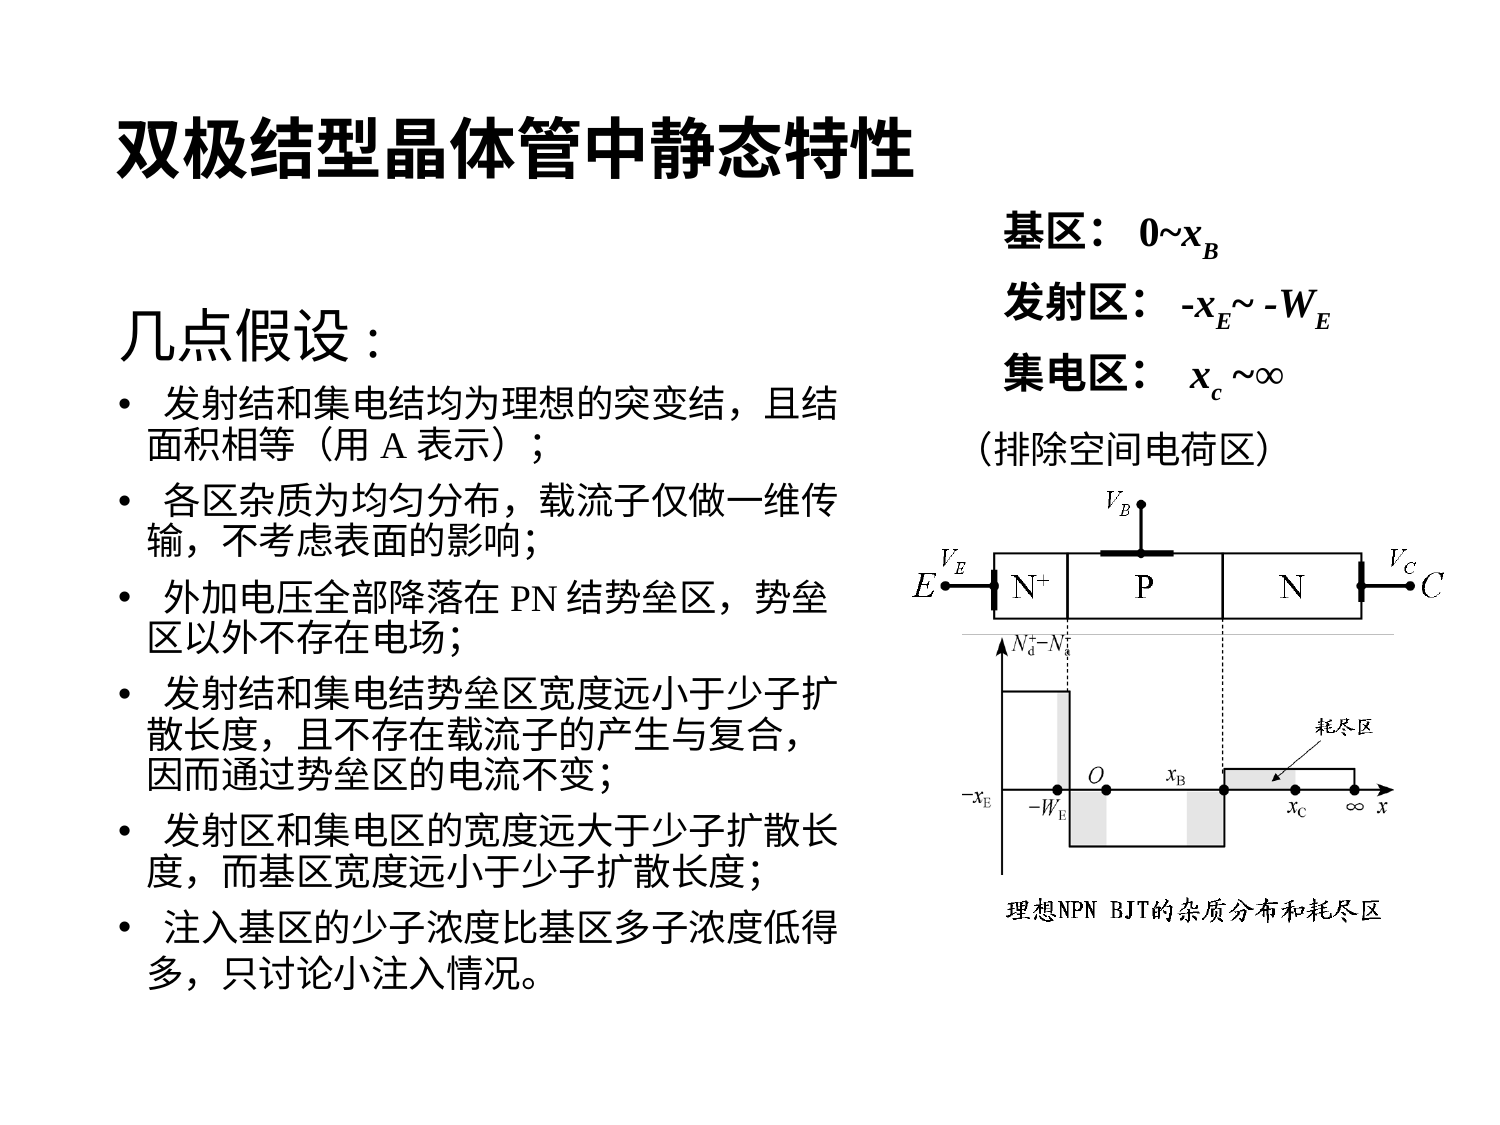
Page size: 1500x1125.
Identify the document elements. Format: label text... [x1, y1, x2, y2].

list 几点假设: 发射结和集电结均为理想的突变结，且结面积相等（用A表示）； 各区杂质为均匀分布，载流子仅做一维传输，不考虑表面的影响； 外加电压全部降落在PN结势垒区，势垒区以外不存在电场； 发射结和集电结势垒区宽度远小于少子扩散长度，且不存在载流子的产生与复合，因而通过势垒区的电流不变； 发射区和集电区的宽度远大于少子扩散长度，而基区宽度远小于少子扩散长度； 注入基区的少子浓度比基区多子浓度低得多，只讨论小注入情况。 [103, 299, 857, 1014]
picture [903, 479, 1454, 929]
title 双极结型晶体管中静态特性 [100, 42, 1395, 261]
text_box （排除空间电荷区） [940, 419, 1309, 479]
text_box 基区：0~xB 发射区：-xE~ -WE 集电区： xc ~∞ [938, 186, 1352, 413]
